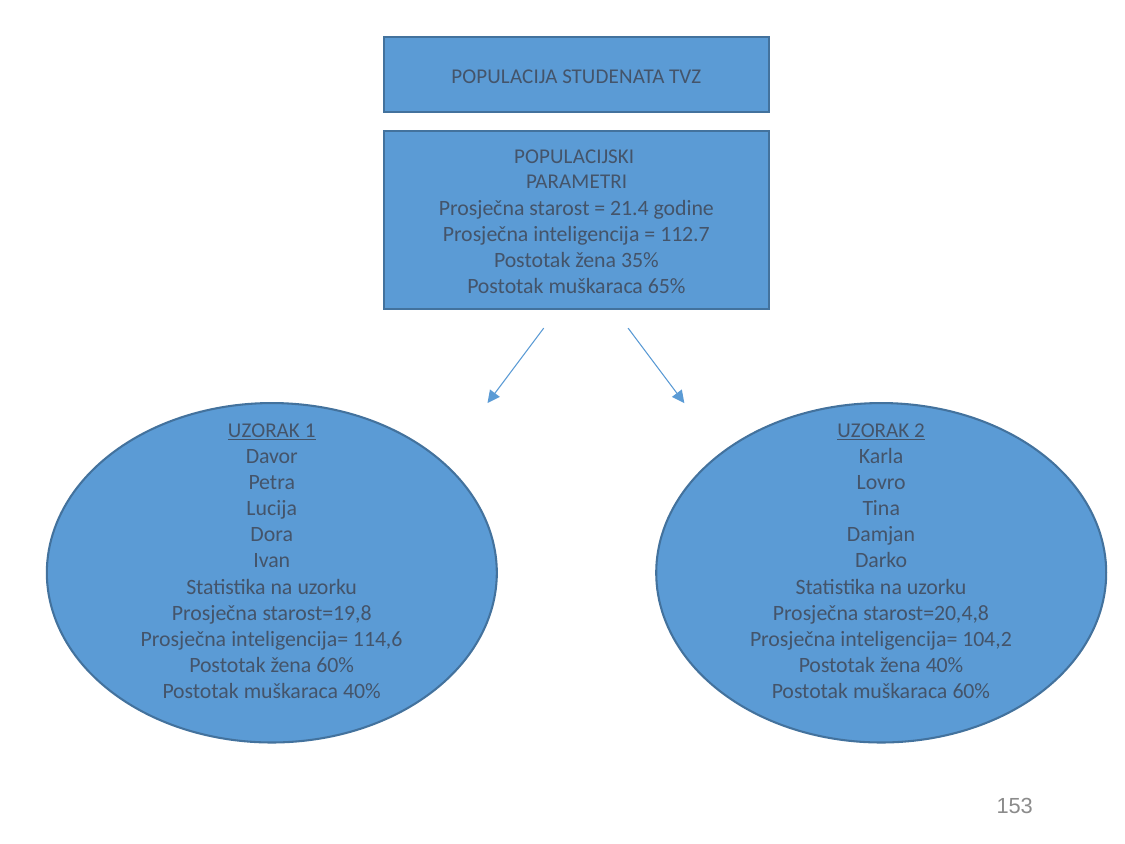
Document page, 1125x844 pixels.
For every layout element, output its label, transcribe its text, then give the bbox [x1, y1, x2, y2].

text_box POPULACIJA STUDENATA TVZ [383, 36, 770, 113]
text_box UZORAK 1 Davor Petra Lucija Dora Ivan Statistika na uzorku Prosječna starost=19,8 Prosječna inteligencija= 114,6 Postotak žena 60% Postotak muškaraca 40% [45, 402, 498, 744]
slide_number 153 [794, 782, 1048, 827]
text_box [487, 328, 544, 404]
text_box POPULACIJSKI PARAMETRI Prosječna starost = 21.4 godine Prosječna inteligencija = 112.7 Postotak žena 35% Postotak muškaraca 65% [383, 130, 770, 310]
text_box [628, 328, 685, 404]
text_box UZORAK 2 Karla Lovro Tina Damjan Darko Statistika na uzorku Prosječna starost=20,4,8 Prosječna inteligencija= 104,2 Postotak žena 40% Postotak muškaraca 60% [655, 402, 1108, 744]
